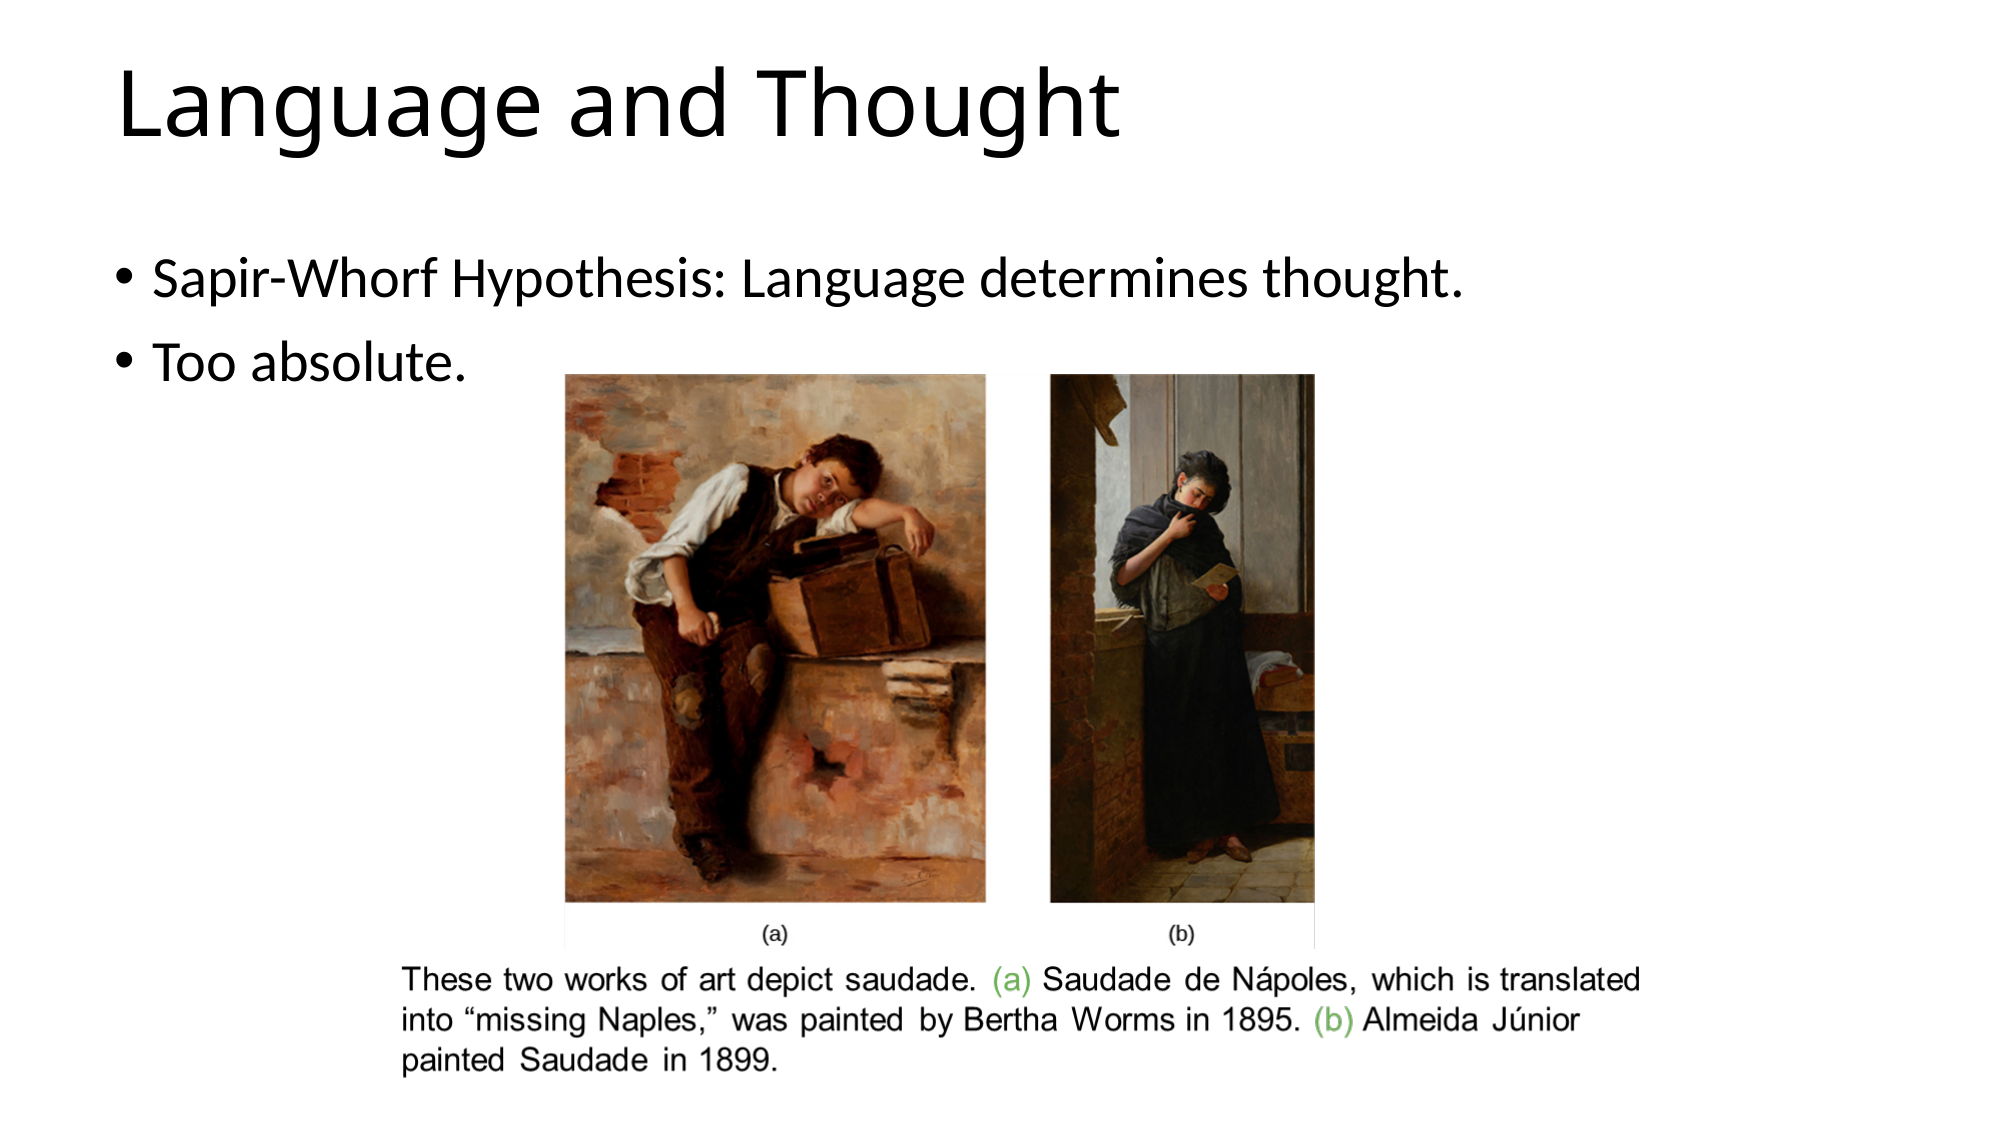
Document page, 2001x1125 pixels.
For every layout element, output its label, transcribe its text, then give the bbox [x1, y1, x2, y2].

picture [277, 374, 1711, 1125]
list Sapir-Whorf Hypothesis: Language determines thought. Too absolute. [99, 239, 1900, 990]
title Language and Thought [100, 12, 1900, 200]
